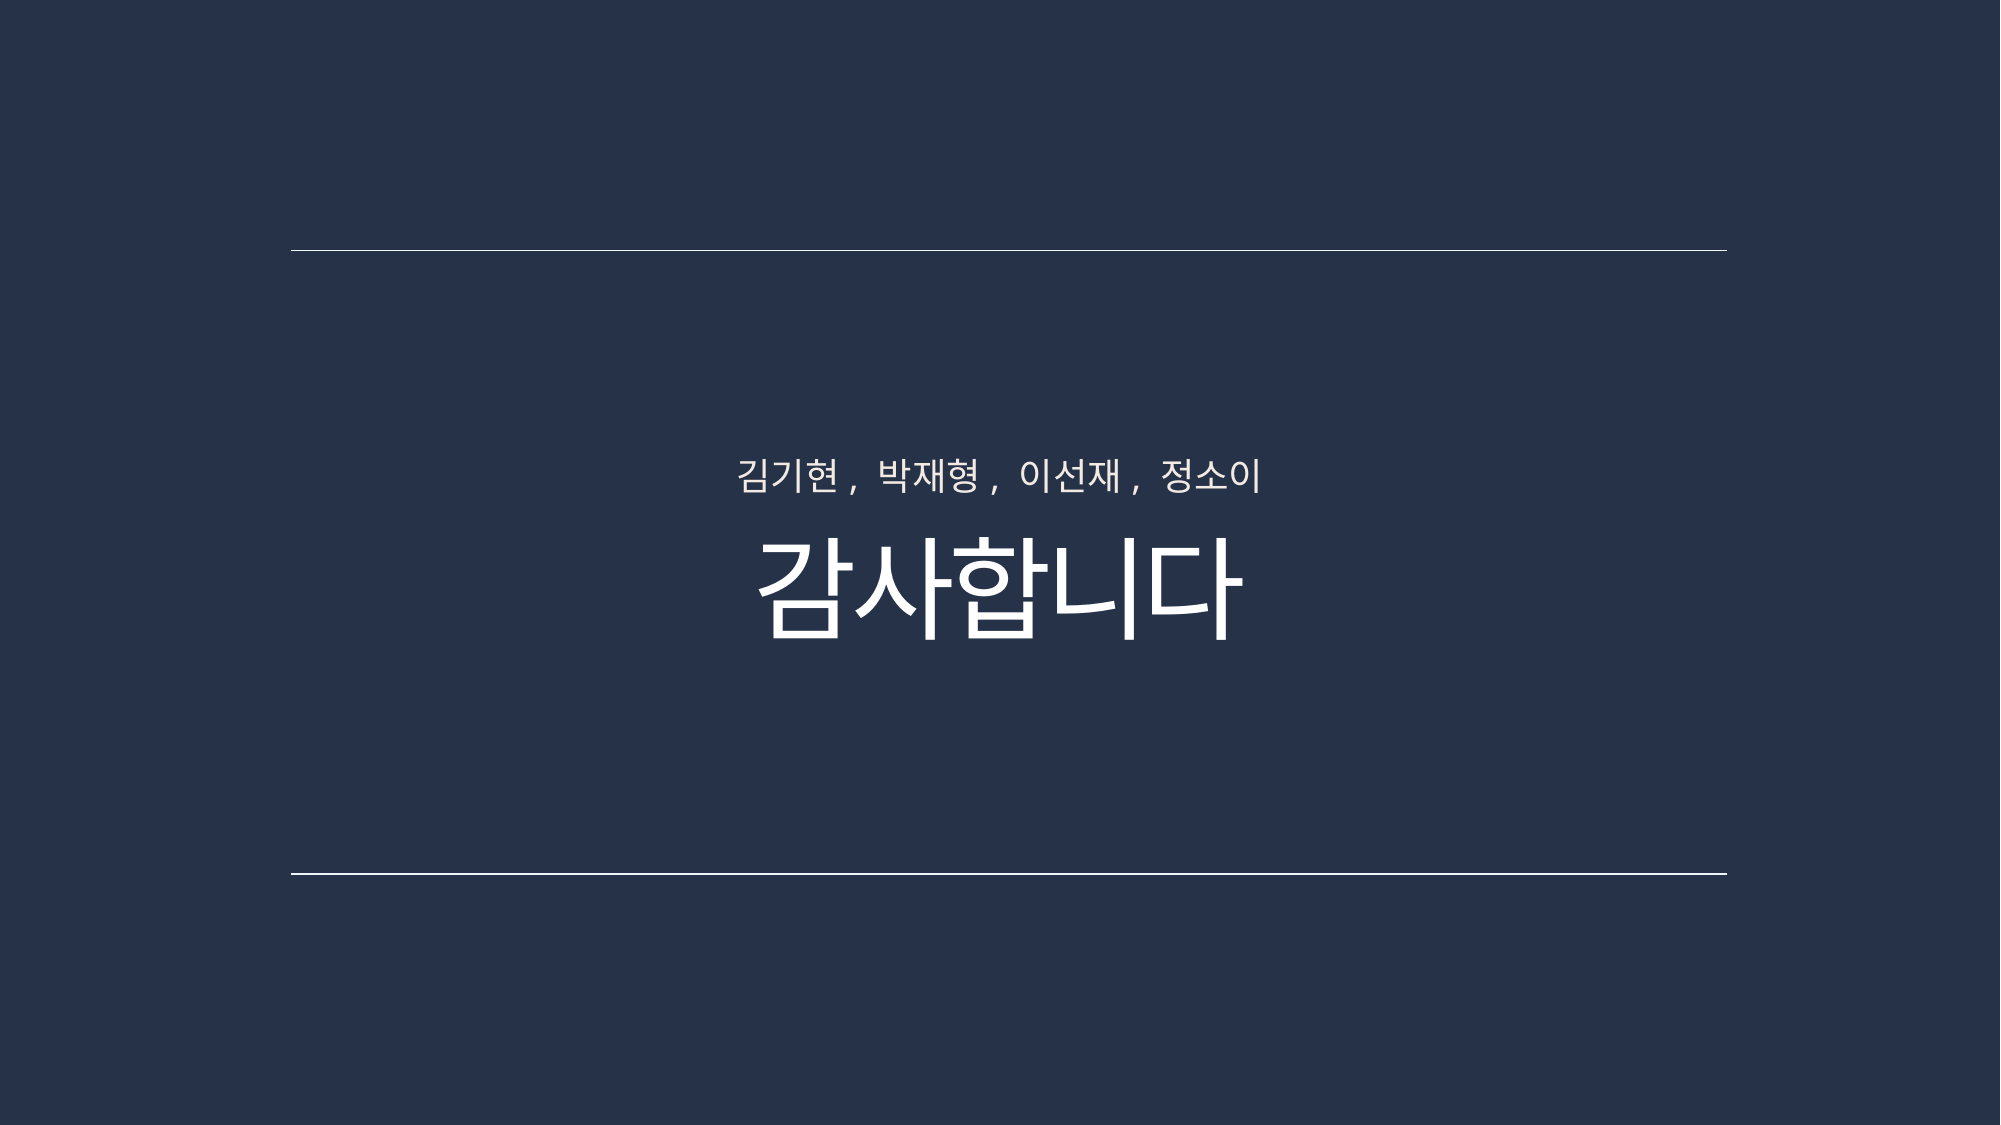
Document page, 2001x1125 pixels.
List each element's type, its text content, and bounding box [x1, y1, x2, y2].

text_box 김기현, 박재형, 이선재, 정소이 [698, 445, 1302, 506]
text_box 감사합니다 [716, 511, 1284, 662]
